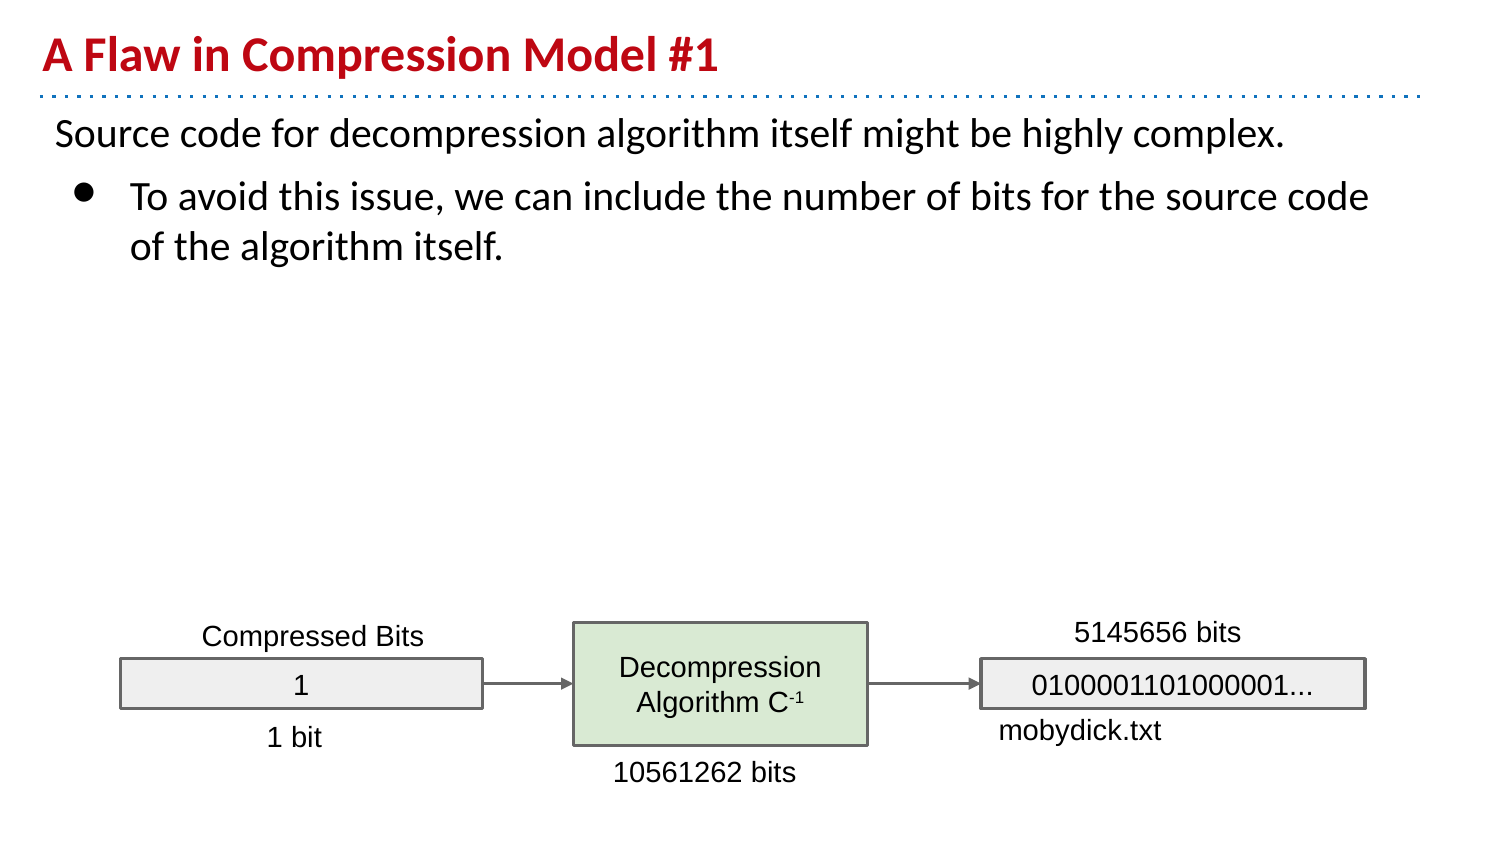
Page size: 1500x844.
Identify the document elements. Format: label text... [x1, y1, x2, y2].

text_box Compressed Bits [186, 601, 453, 652]
text_box mobydick.txt [983, 696, 1368, 820]
title A Flaw in Compression Model #1 [27, 15, 1378, 97]
text_box Decompression Algorithm C-1 [573, 622, 868, 746]
text_box 1 [120, 658, 483, 709]
text_box 5145656 bits [1059, 598, 1354, 644]
text_box 10561262 bits [597, 738, 892, 784]
list Source code for decompression algorithm itself might be highly complex. To avoid this issue, we can include the number of bits for the source code of the algorithm itself. [39, 91, 1425, 571]
text_box 0100001101000001... [981, 658, 1366, 709]
text_box 1 bit [251, 703, 366, 749]
